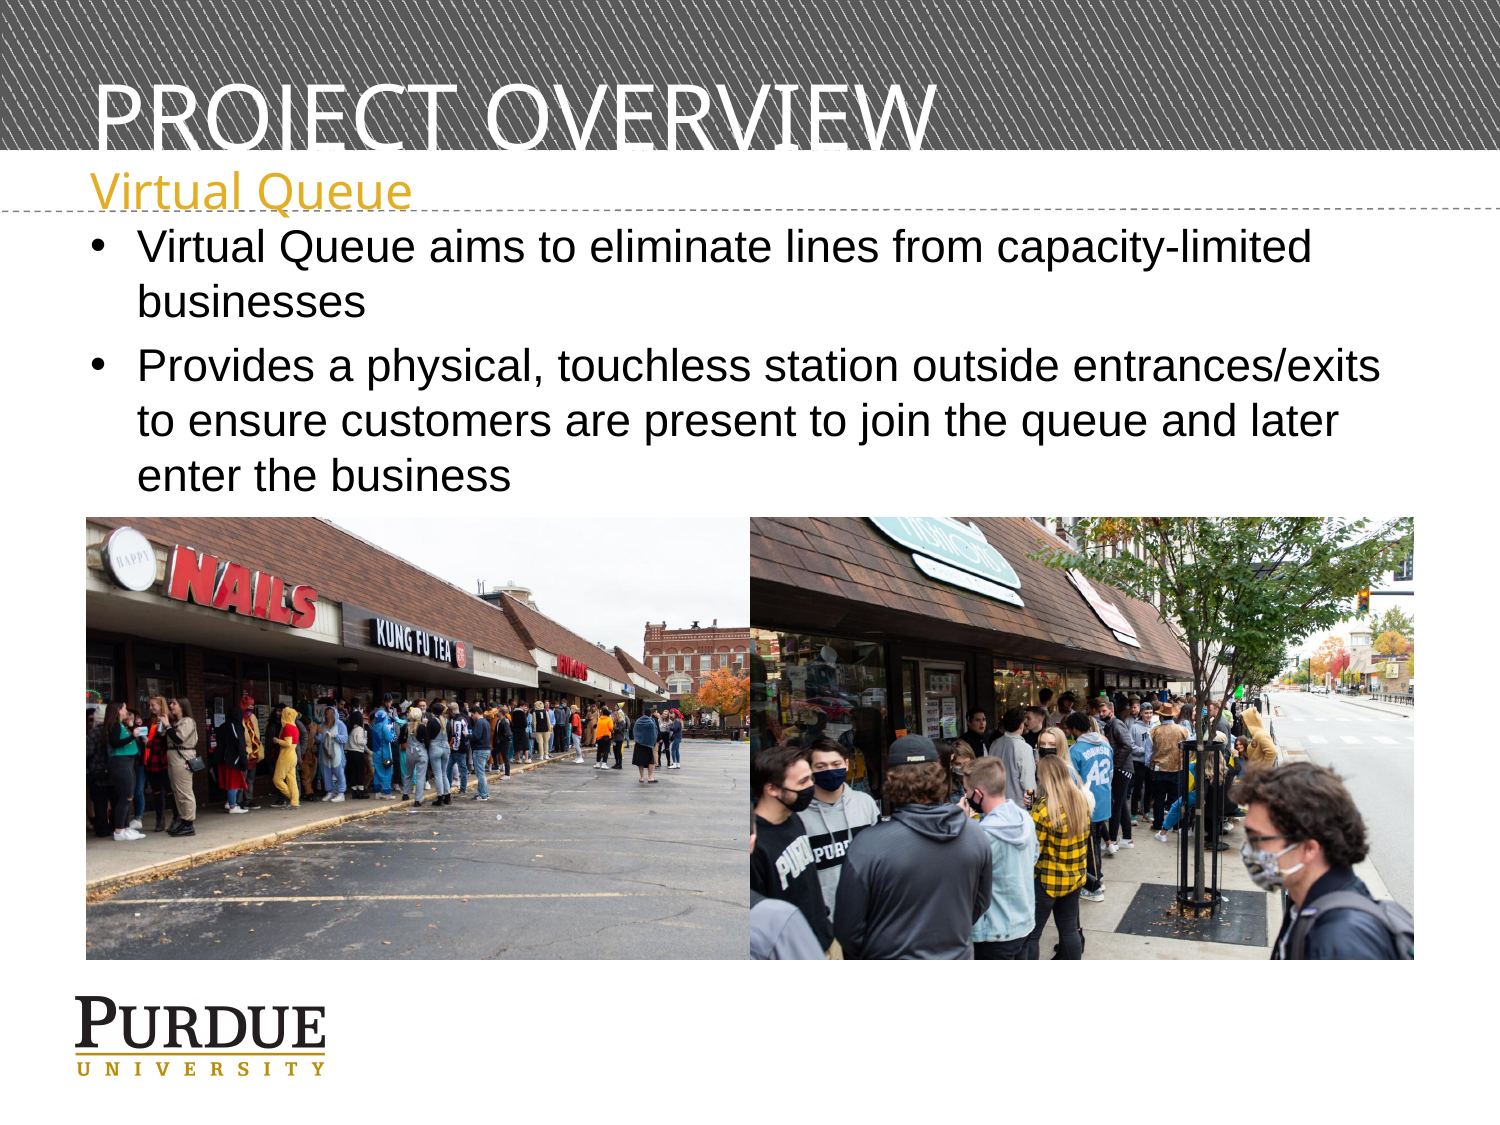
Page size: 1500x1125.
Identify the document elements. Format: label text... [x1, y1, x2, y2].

title PROJECT OVERVIEW [75, 51, 1427, 175]
list Virtual Queue [75, 151, 1425, 225]
picture [2, 0, 1500, 151]
picture [85, 517, 1415, 960]
list Virtual Queue aims to eliminate lines from capacity-limited businesses Provides a physical, touchless station outside entrances/exits to ensure customers are present to join the queue and later enter the business [75, 209, 1427, 981]
picture [75, 996, 325, 1076]
